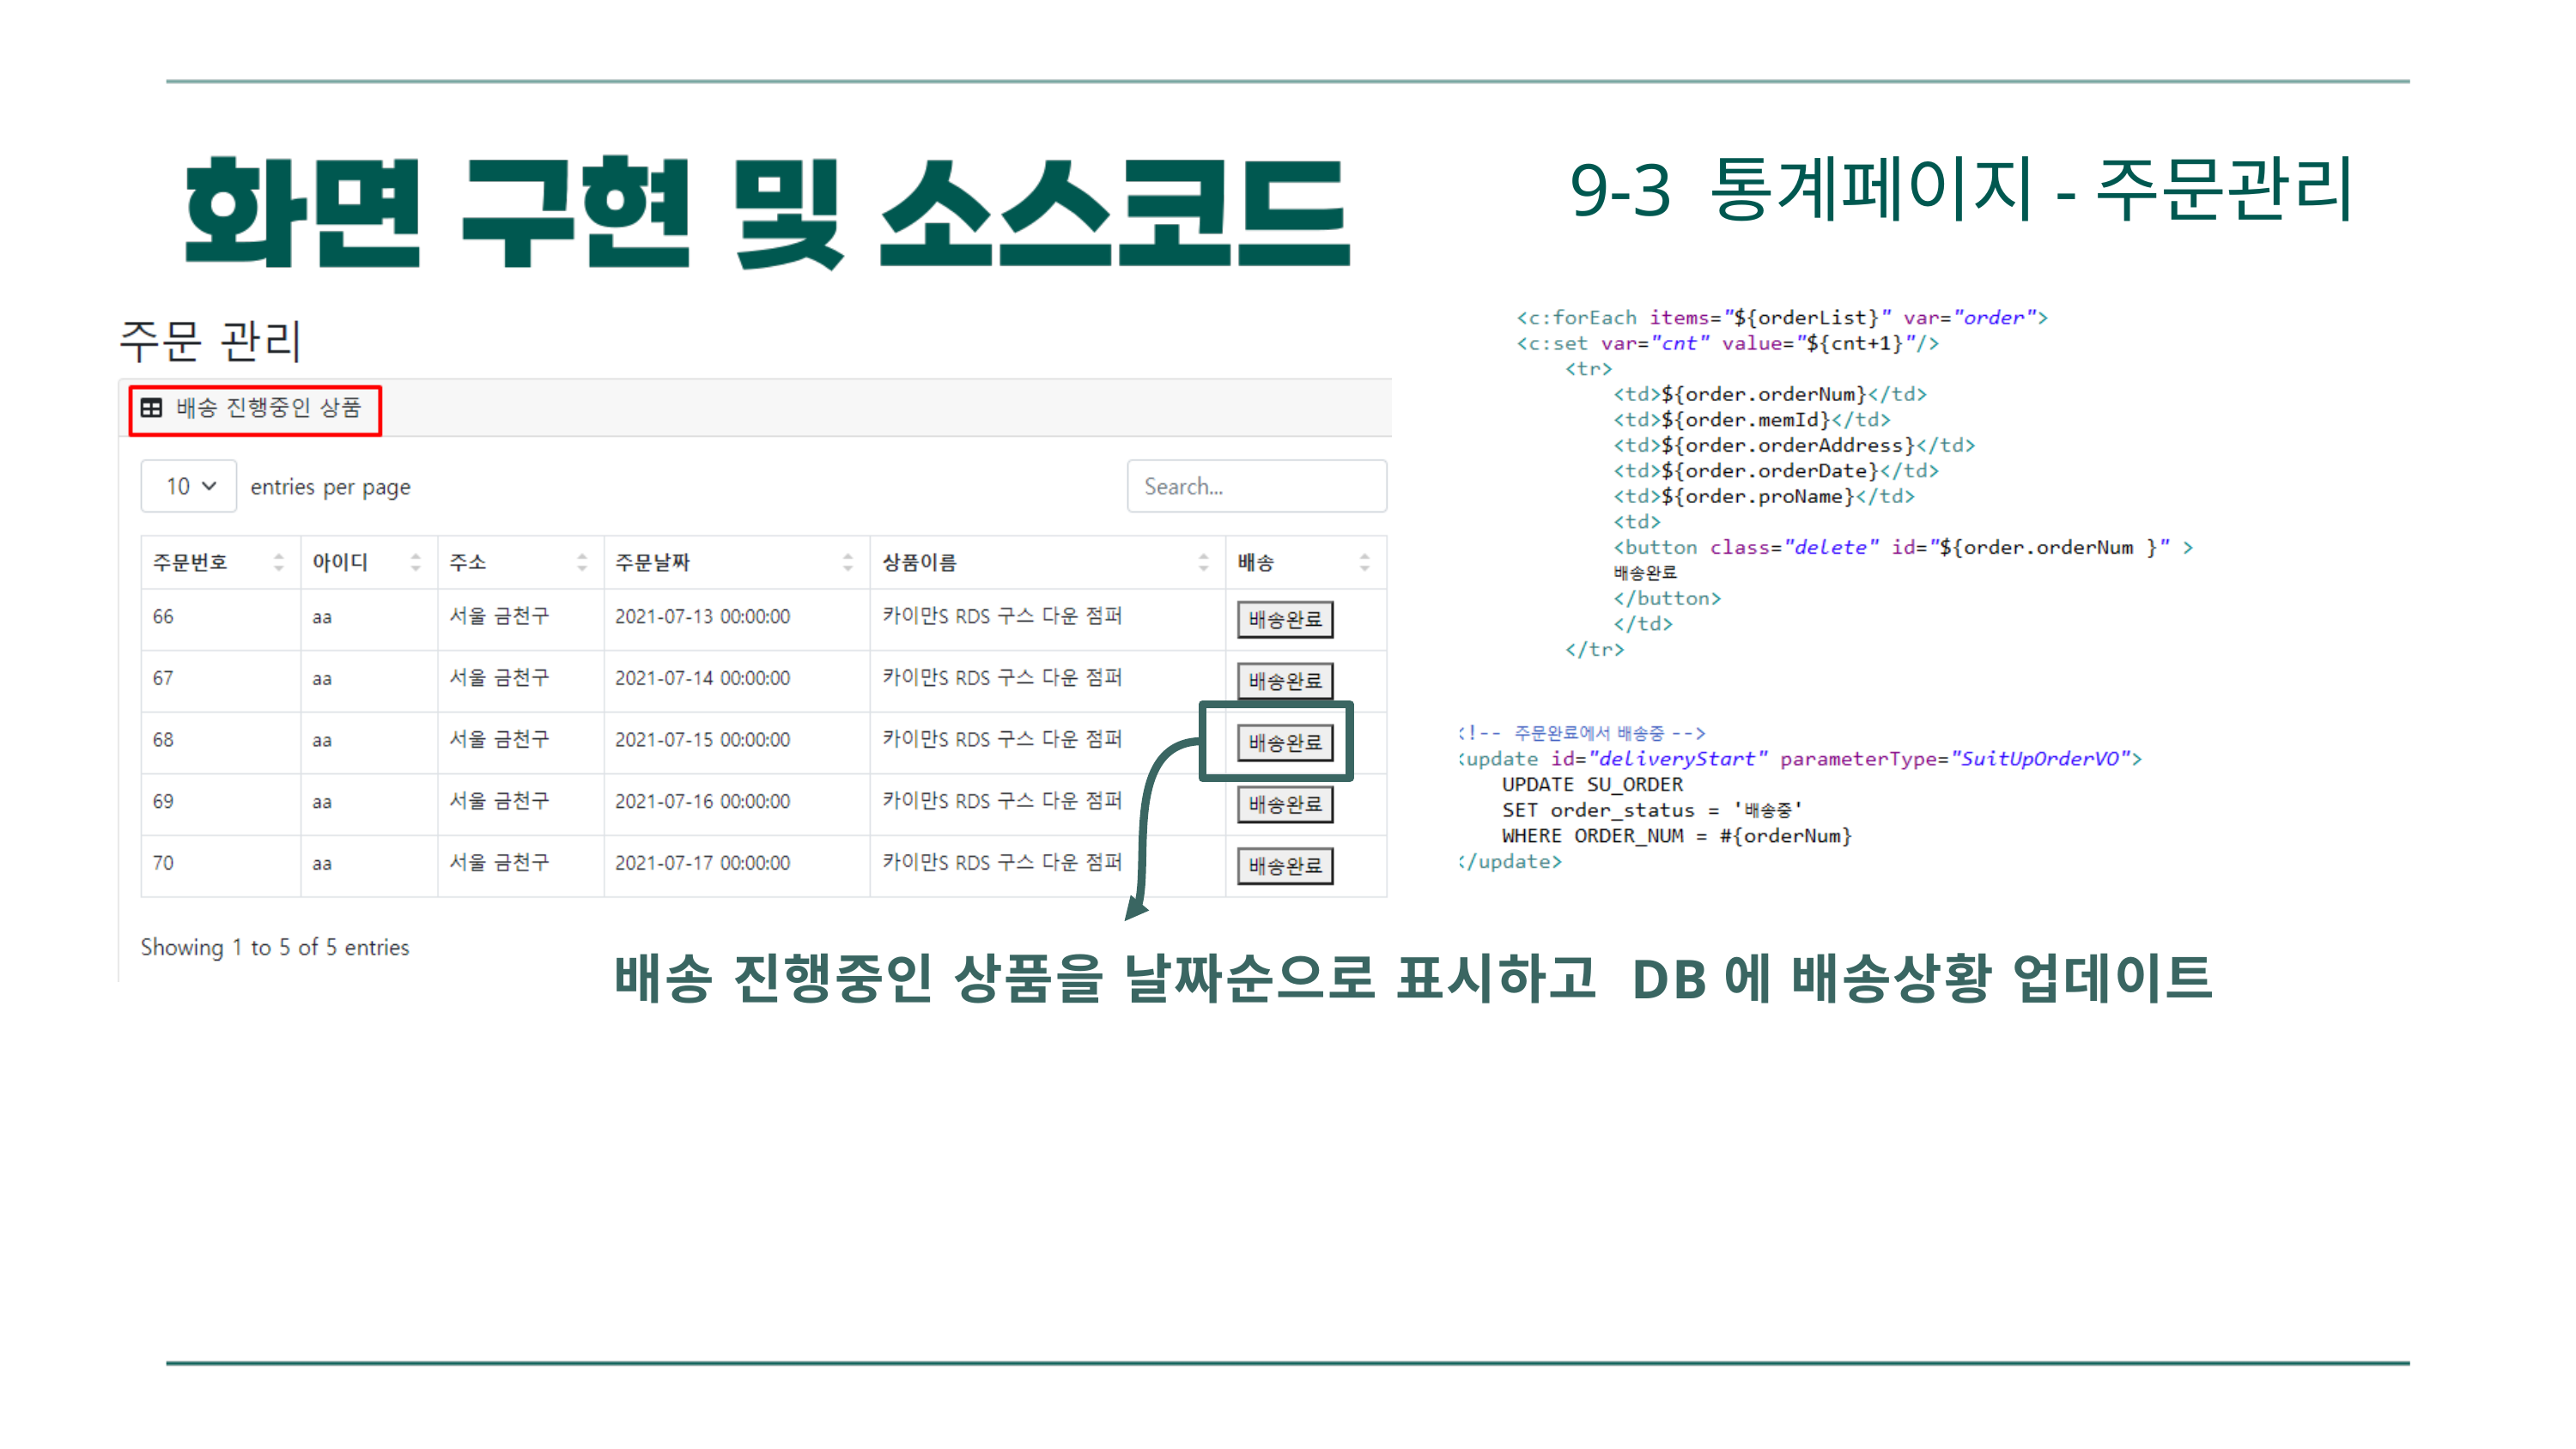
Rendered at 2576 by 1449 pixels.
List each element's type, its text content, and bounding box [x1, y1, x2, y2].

text_box 배송 진행중인 상품을 날짜순으로 표시하고 DB에 배송상황 업데이트 [600, 938, 2447, 1157]
picture [1459, 702, 2148, 898]
picture [106, 103, 1417, 982]
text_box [166, 76, 2410, 88]
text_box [166, 1358, 2410, 1370]
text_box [1124, 741, 1203, 922]
picture [1502, 305, 2208, 670]
text_box 9-3 통계페이지-주문관리 [1556, 137, 2512, 234]
